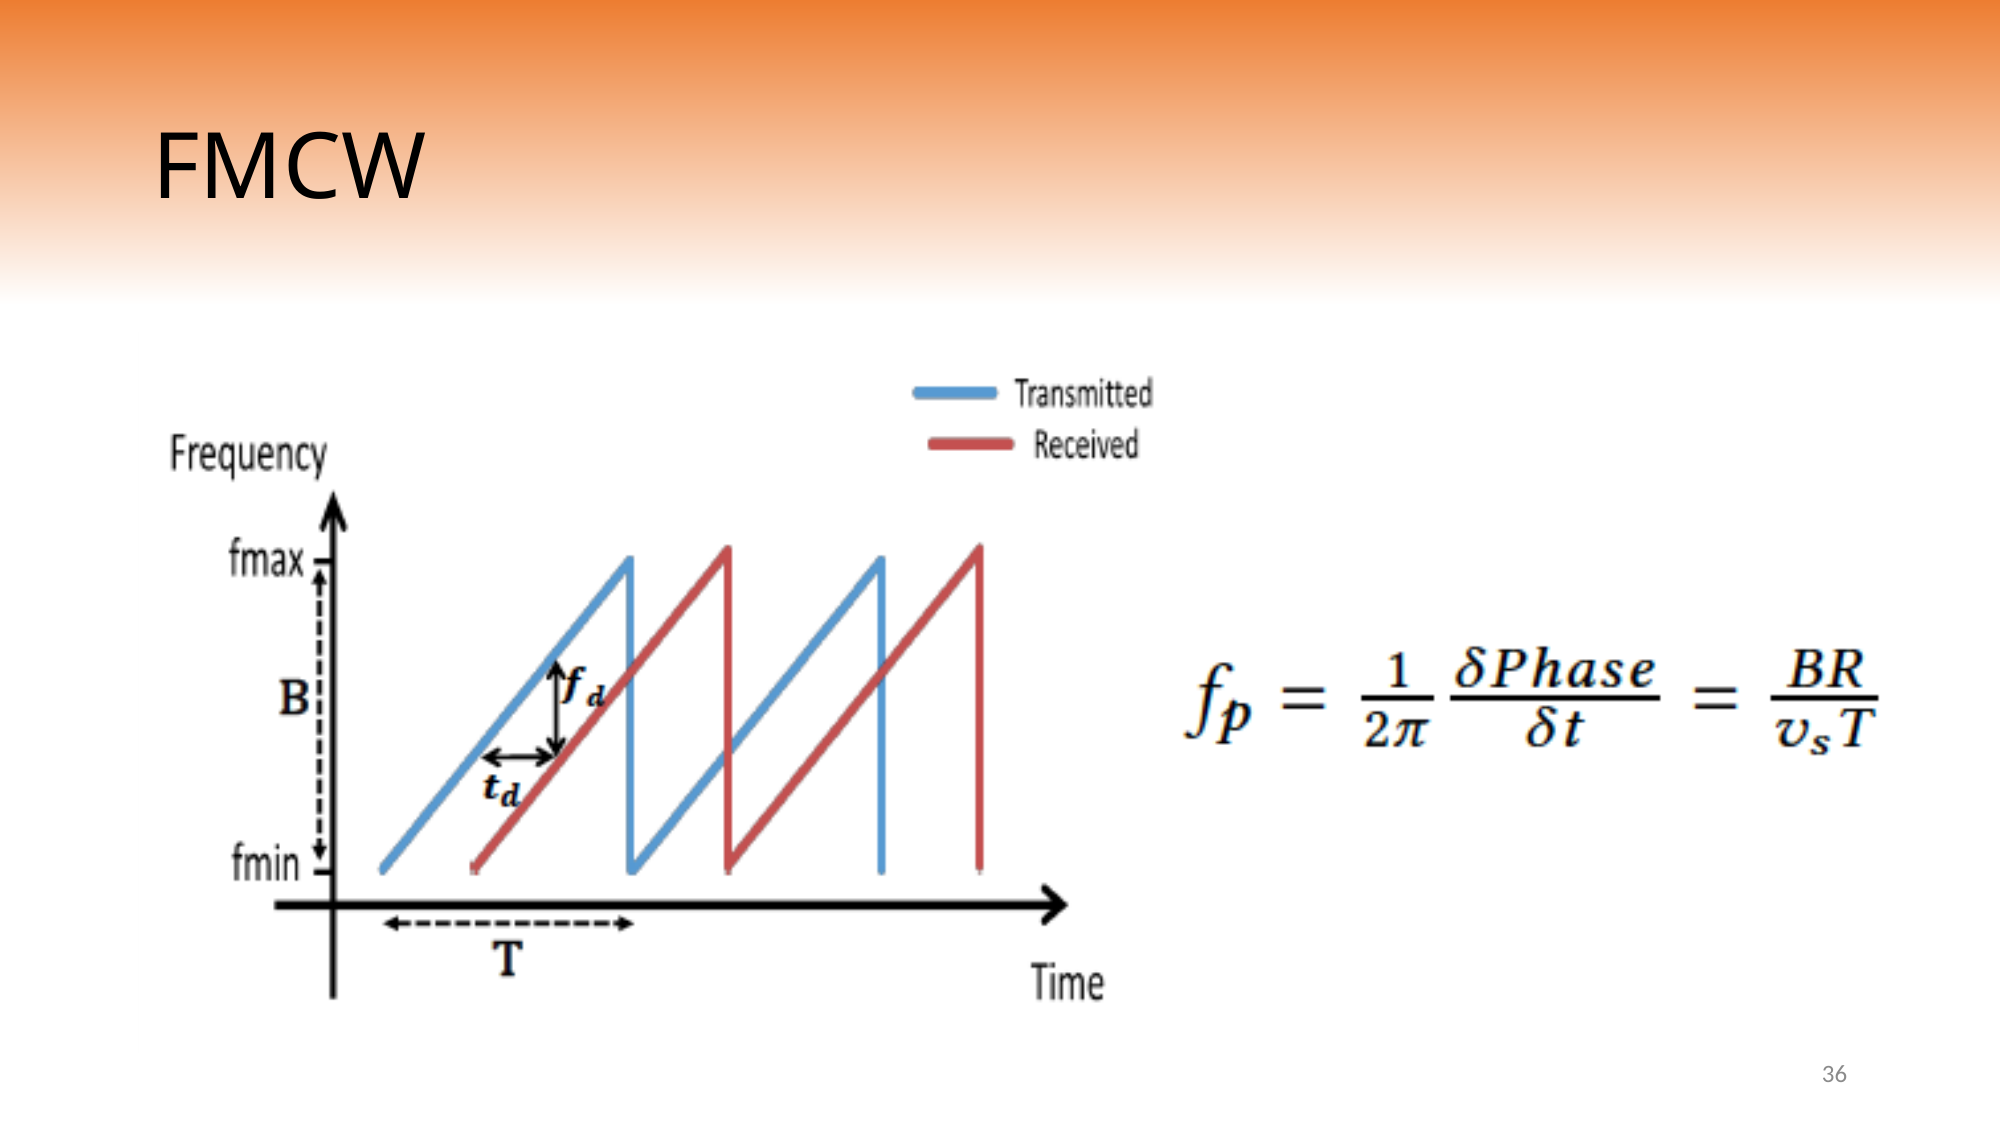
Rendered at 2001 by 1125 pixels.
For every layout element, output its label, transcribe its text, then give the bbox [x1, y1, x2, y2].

slide_number 36 [1412, 1042, 1863, 1103]
title FMCW [137, 59, 1863, 278]
picture [1179, 607, 1890, 769]
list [137, 332, 1212, 1053]
